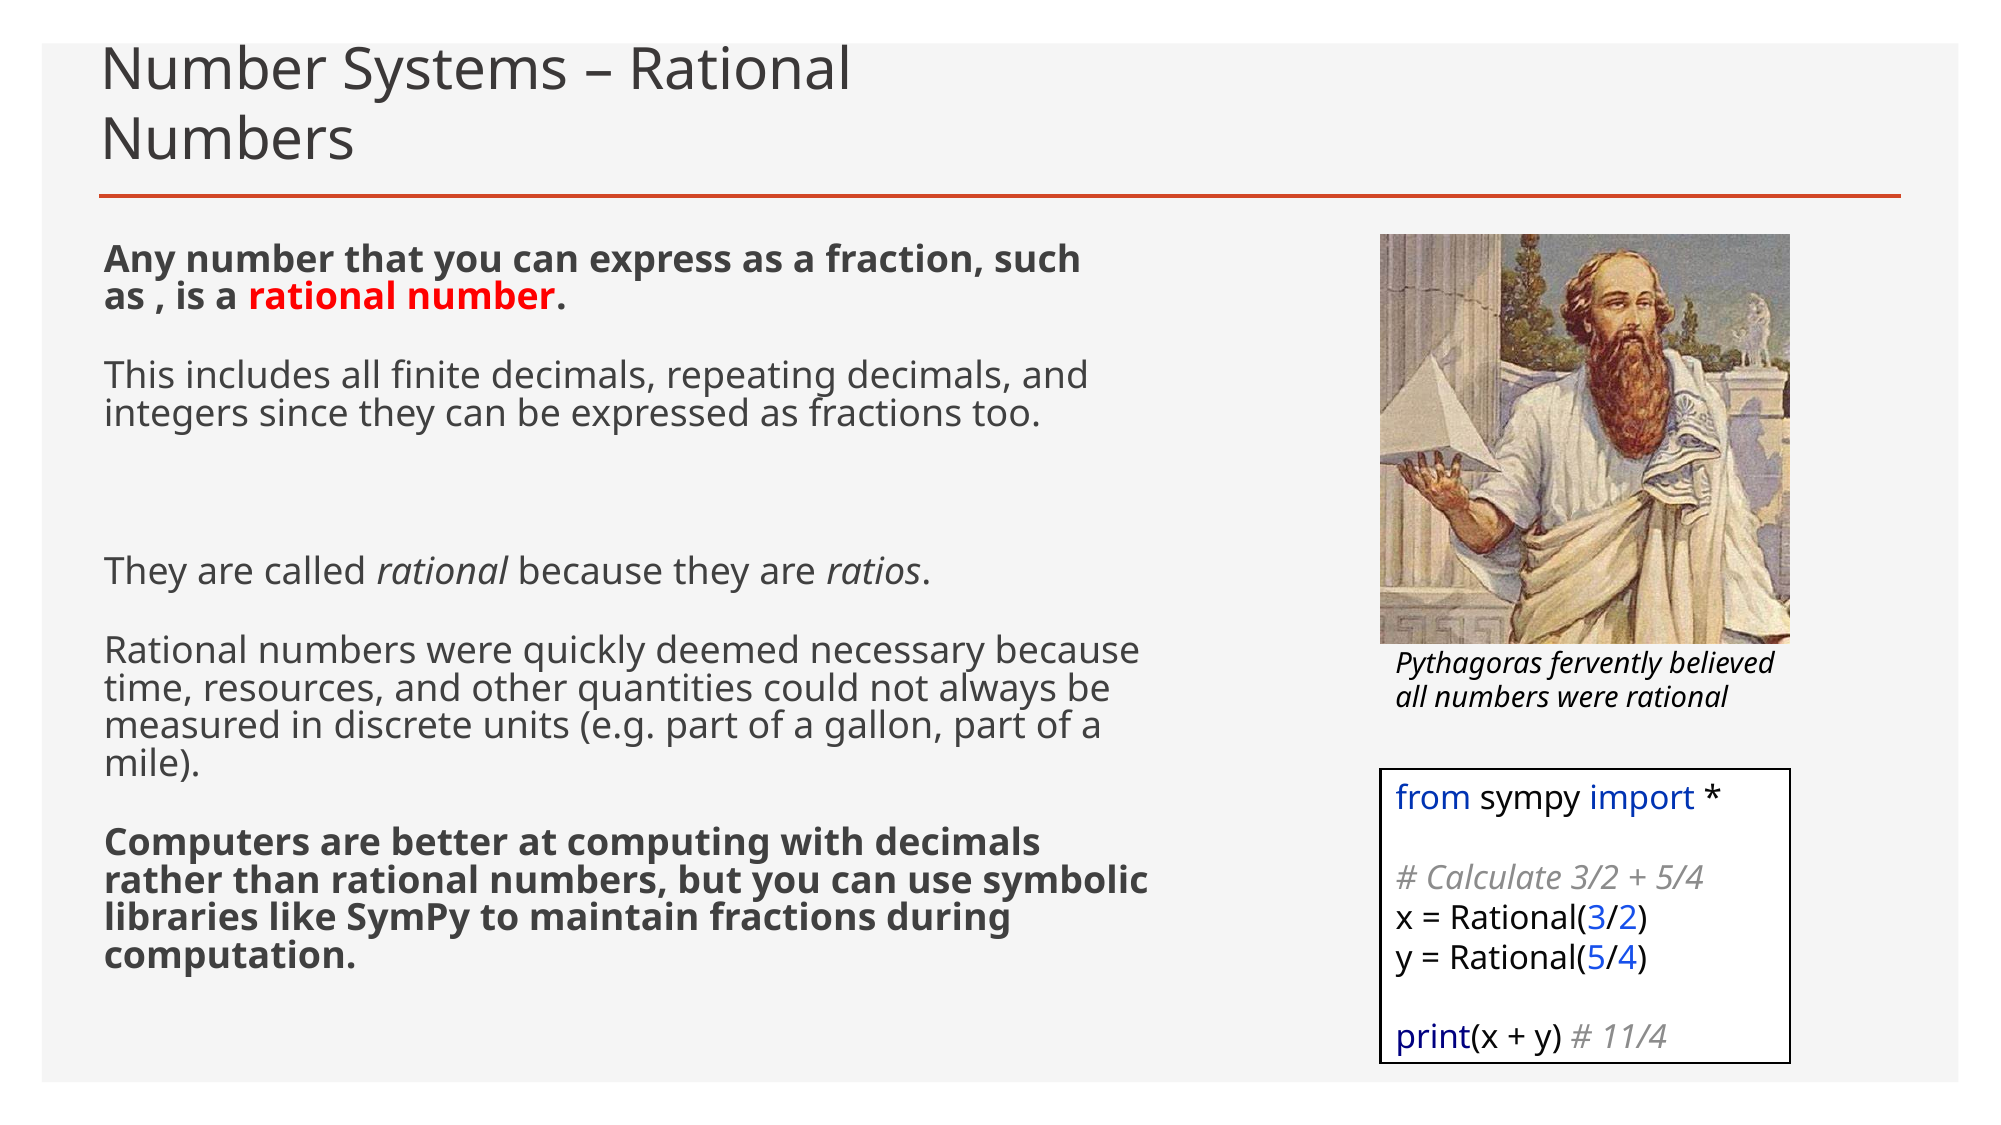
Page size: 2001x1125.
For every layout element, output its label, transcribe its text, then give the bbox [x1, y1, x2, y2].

picture [1380, 234, 1790, 644]
text_box Pythagoras fervently believed all numbers were rational [1380, 636, 1806, 722]
title Number Systems – Rational Numbers [85, 73, 1089, 179]
text_box from sympy import * # Calculate 3/2 + 5/4 x = Rational(3/2) y = Rational(5/4) print(x + y) # 11/4 [1379, 768, 1791, 1064]
